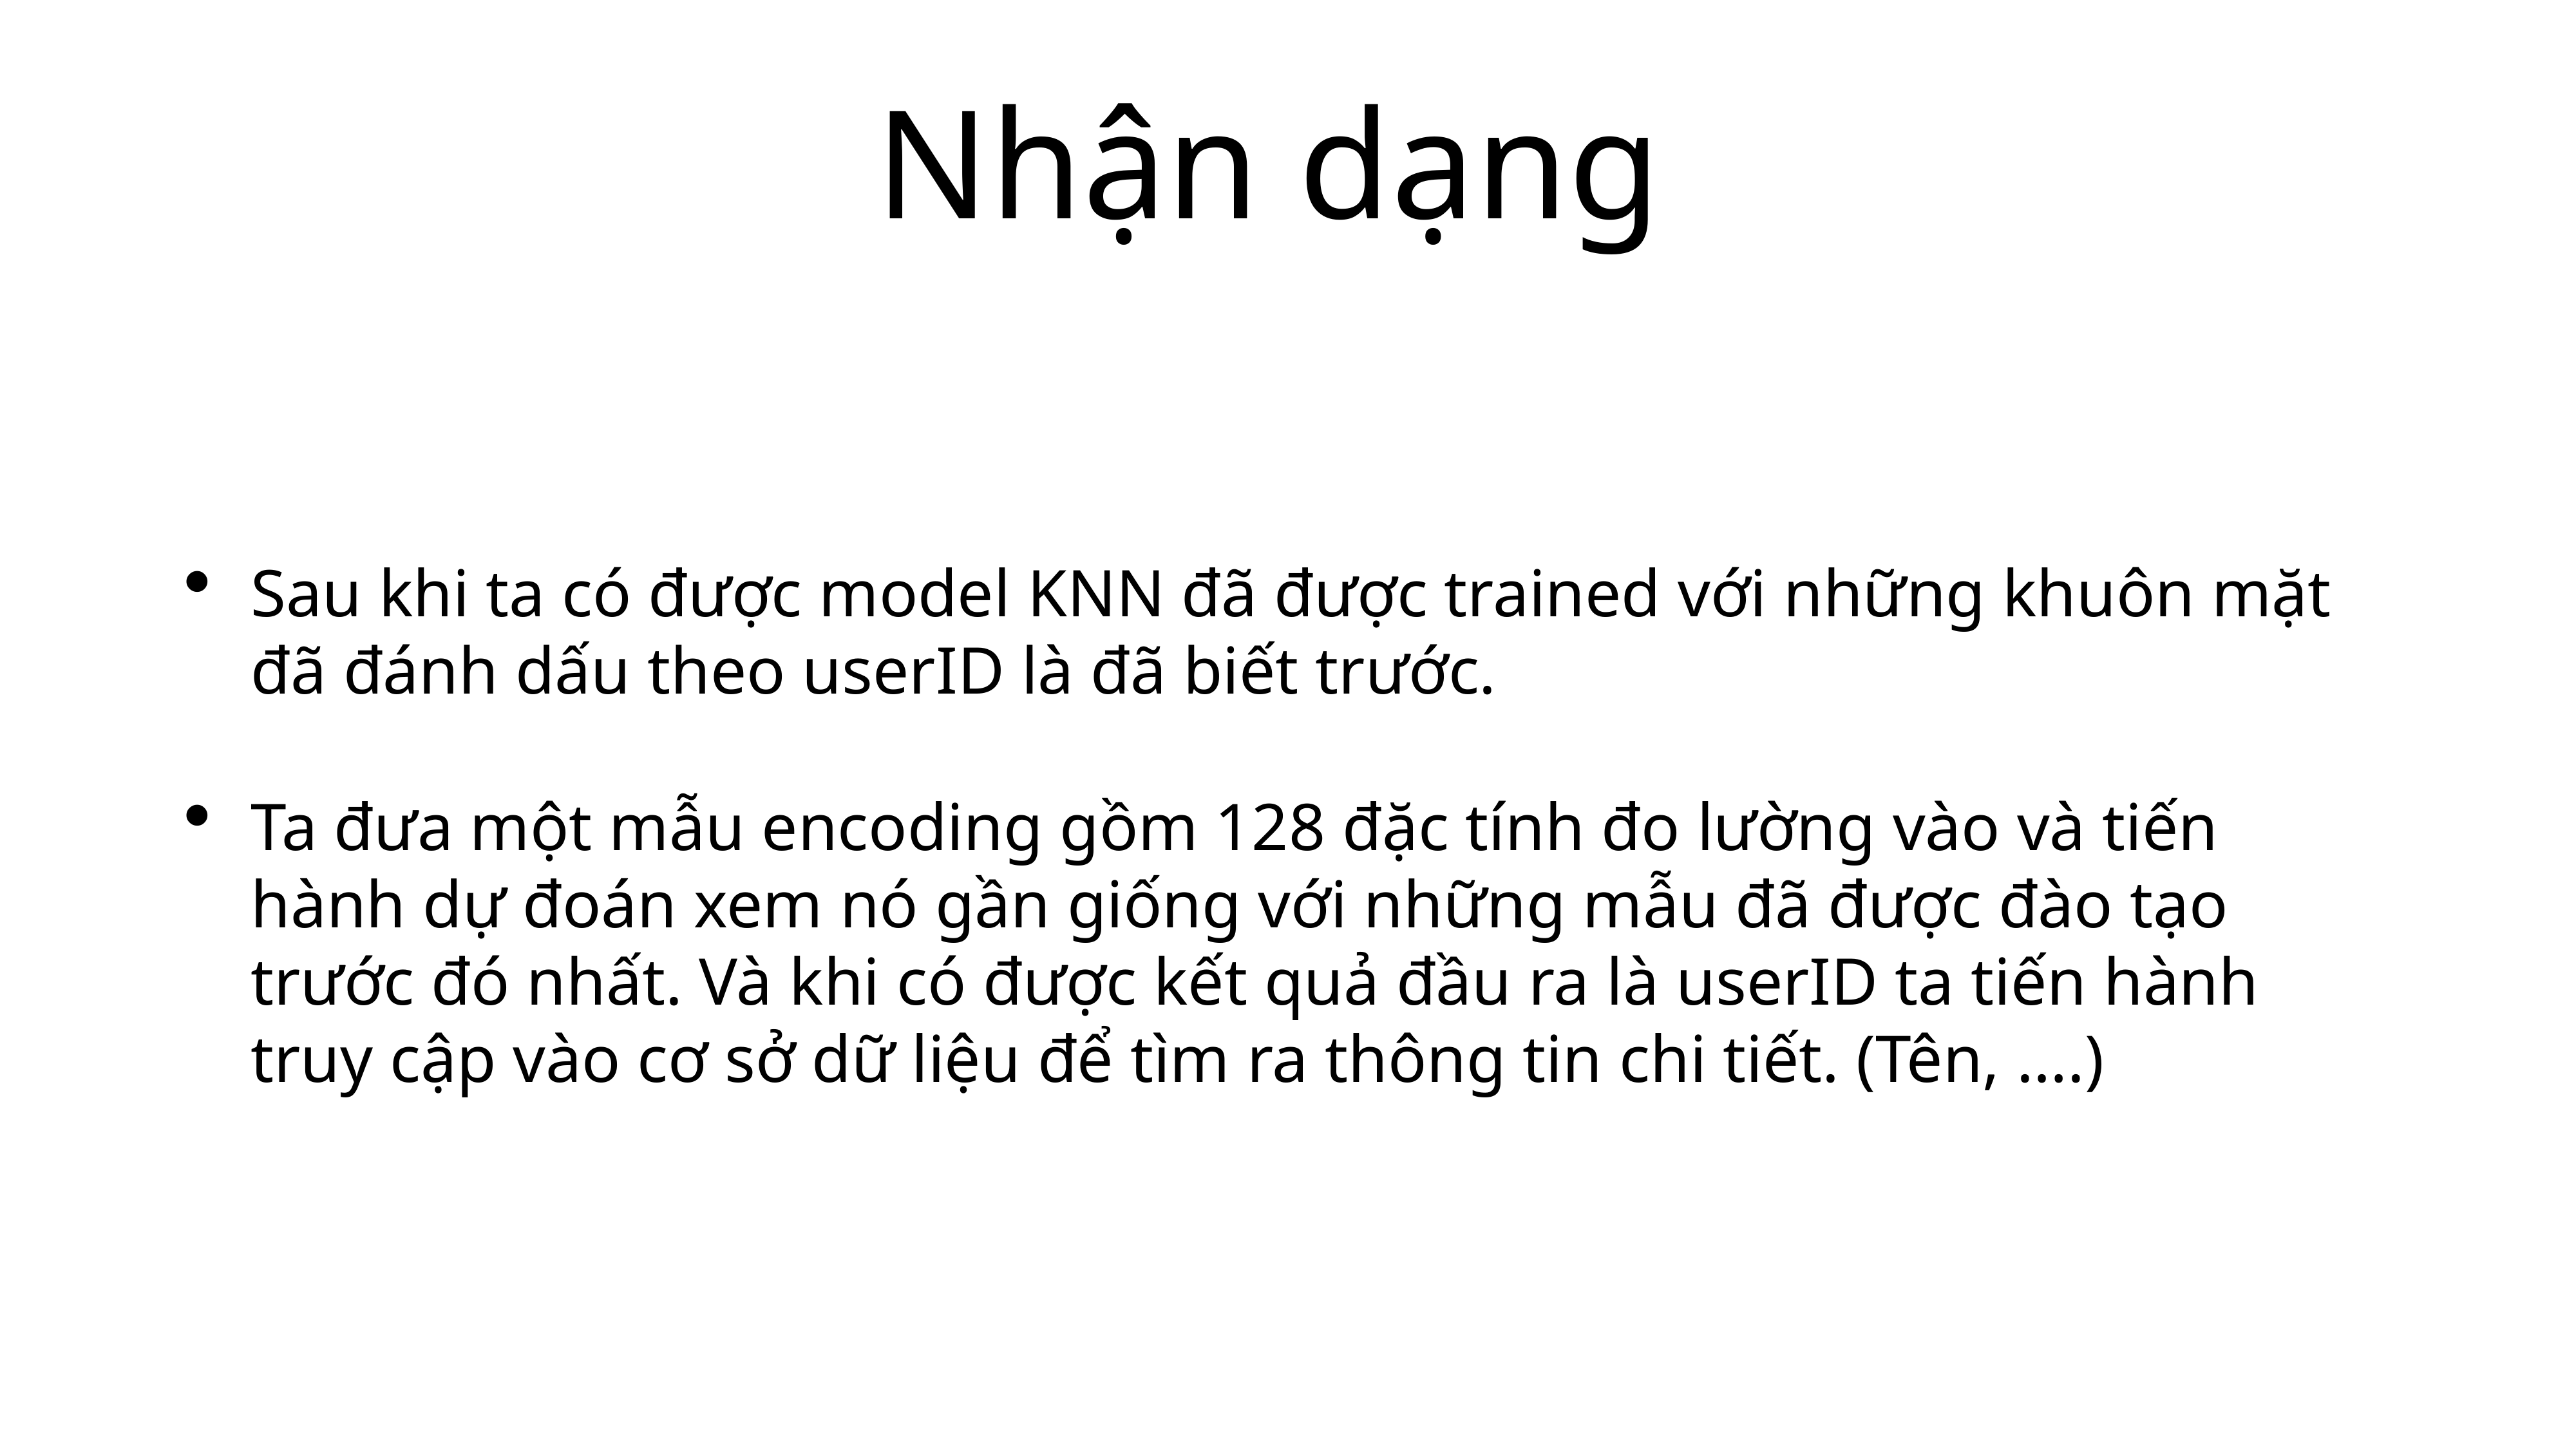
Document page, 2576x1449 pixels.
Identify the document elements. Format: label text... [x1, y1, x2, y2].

title Nhận dạng [178, 37, 2398, 279]
list Sau khi ta có được model KNN đã được trained với những khuôn mặt đã đánh dấu theo userID là đã biết trước. Ta đưa một mẫu encoding gồm 128 đặc tính đo lường vào và tiến hành dự đoán xem nó gần giống với những mẫu đã được đào tạo trước đó nhất. Và khi có được kết quả đầu ra là userID ta tiến hành truy cập vào cơ sở dữ liệu để tìm ra thông tin chi tiết. (Tên, ….) [178, 332, 2398, 1316]
